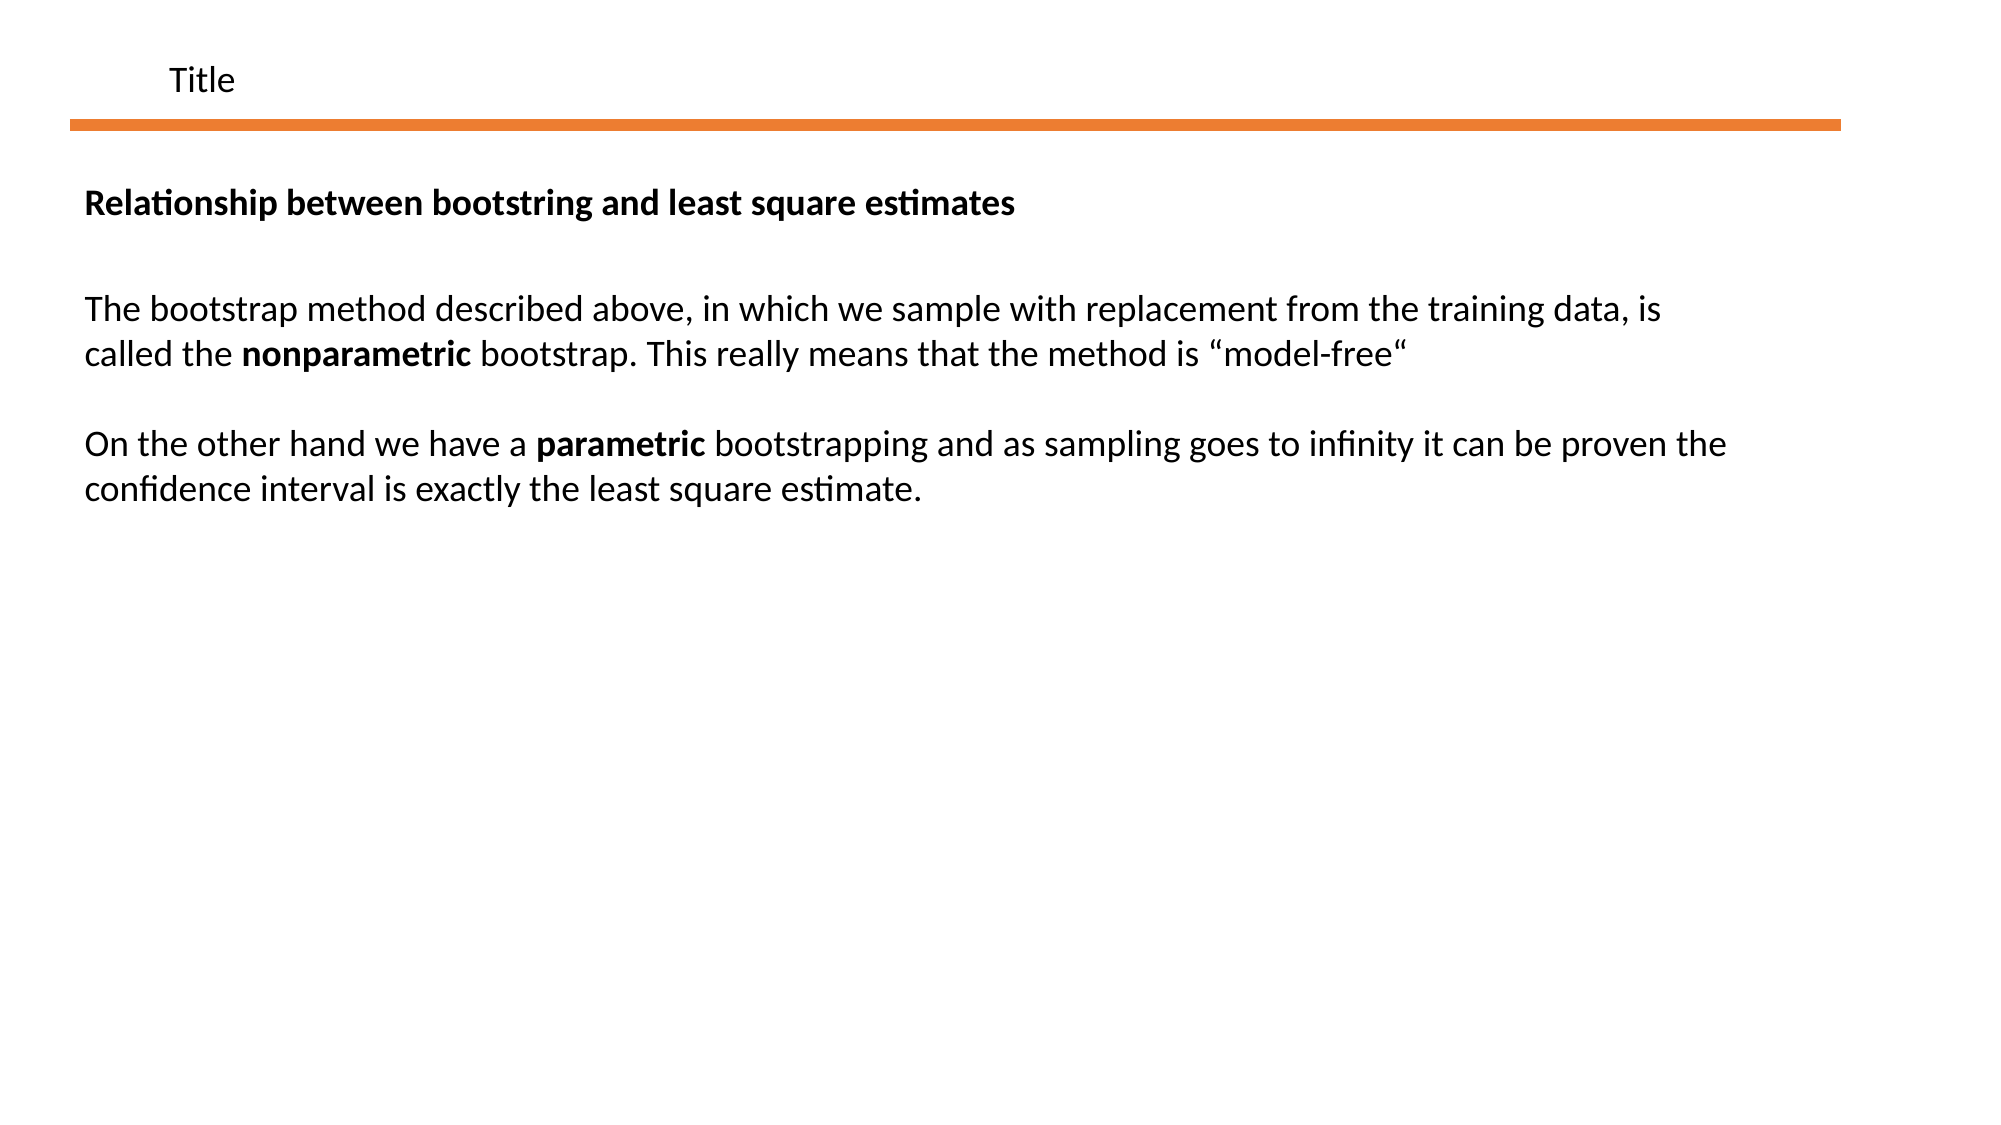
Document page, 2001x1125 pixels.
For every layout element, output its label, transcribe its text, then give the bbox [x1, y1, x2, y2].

text_box Relationship between bootstring and least square estimates [69, 170, 1113, 231]
text_box Title [154, 48, 1765, 108]
text_box The bootstrap method described above, in which we sample with replacement from the training data, is called the nonparametric bootstrap. This really means that the method is “model-free“ On the other hand we have a parametric bootstrapping and as sampling goes to infinity it can be proven the confidence interval is exactly the least square estimate. [69, 277, 1765, 517]
